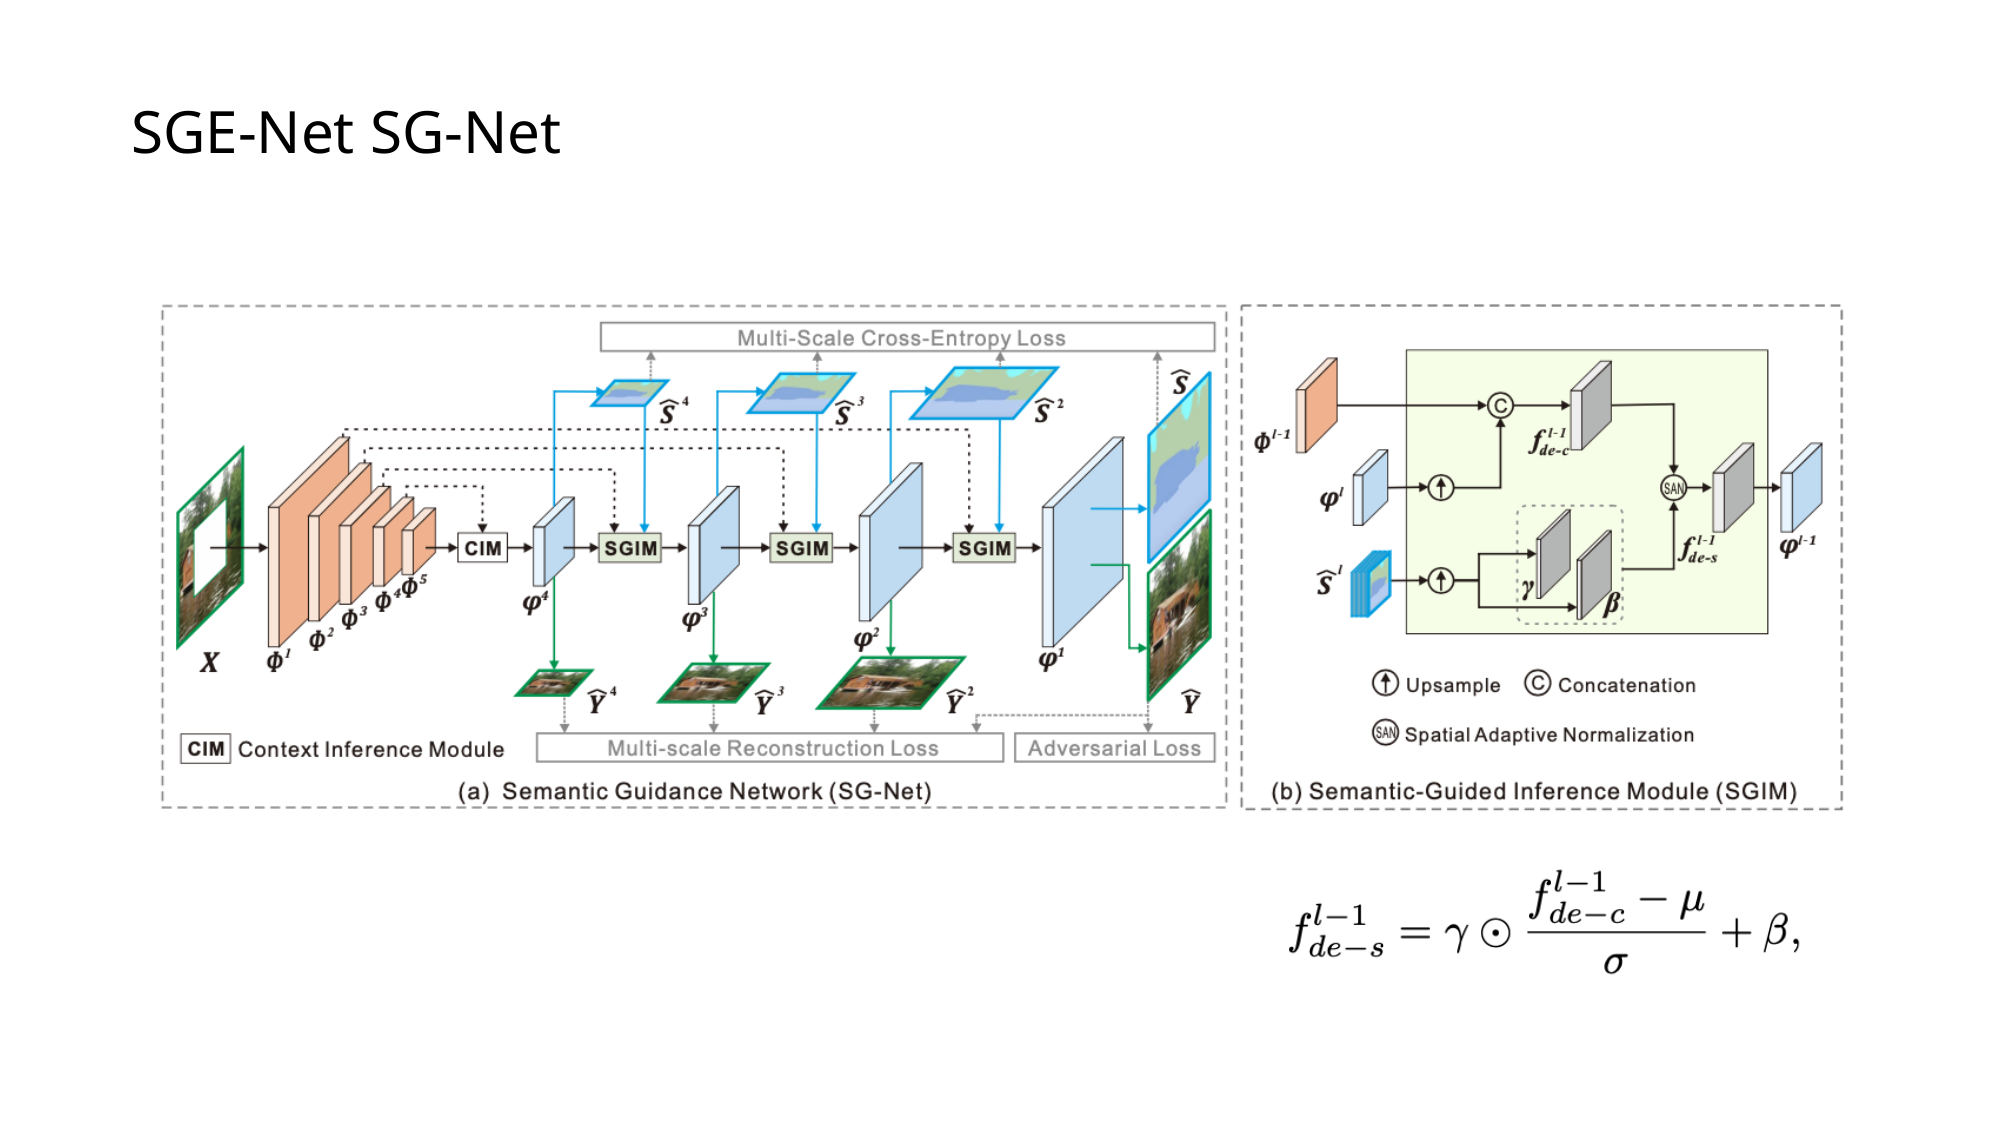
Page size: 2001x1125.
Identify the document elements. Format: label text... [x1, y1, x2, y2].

picture [1237, 862, 1865, 988]
text_box SGE-Net SG-Net [116, 87, 577, 173]
picture [134, 282, 1865, 843]
